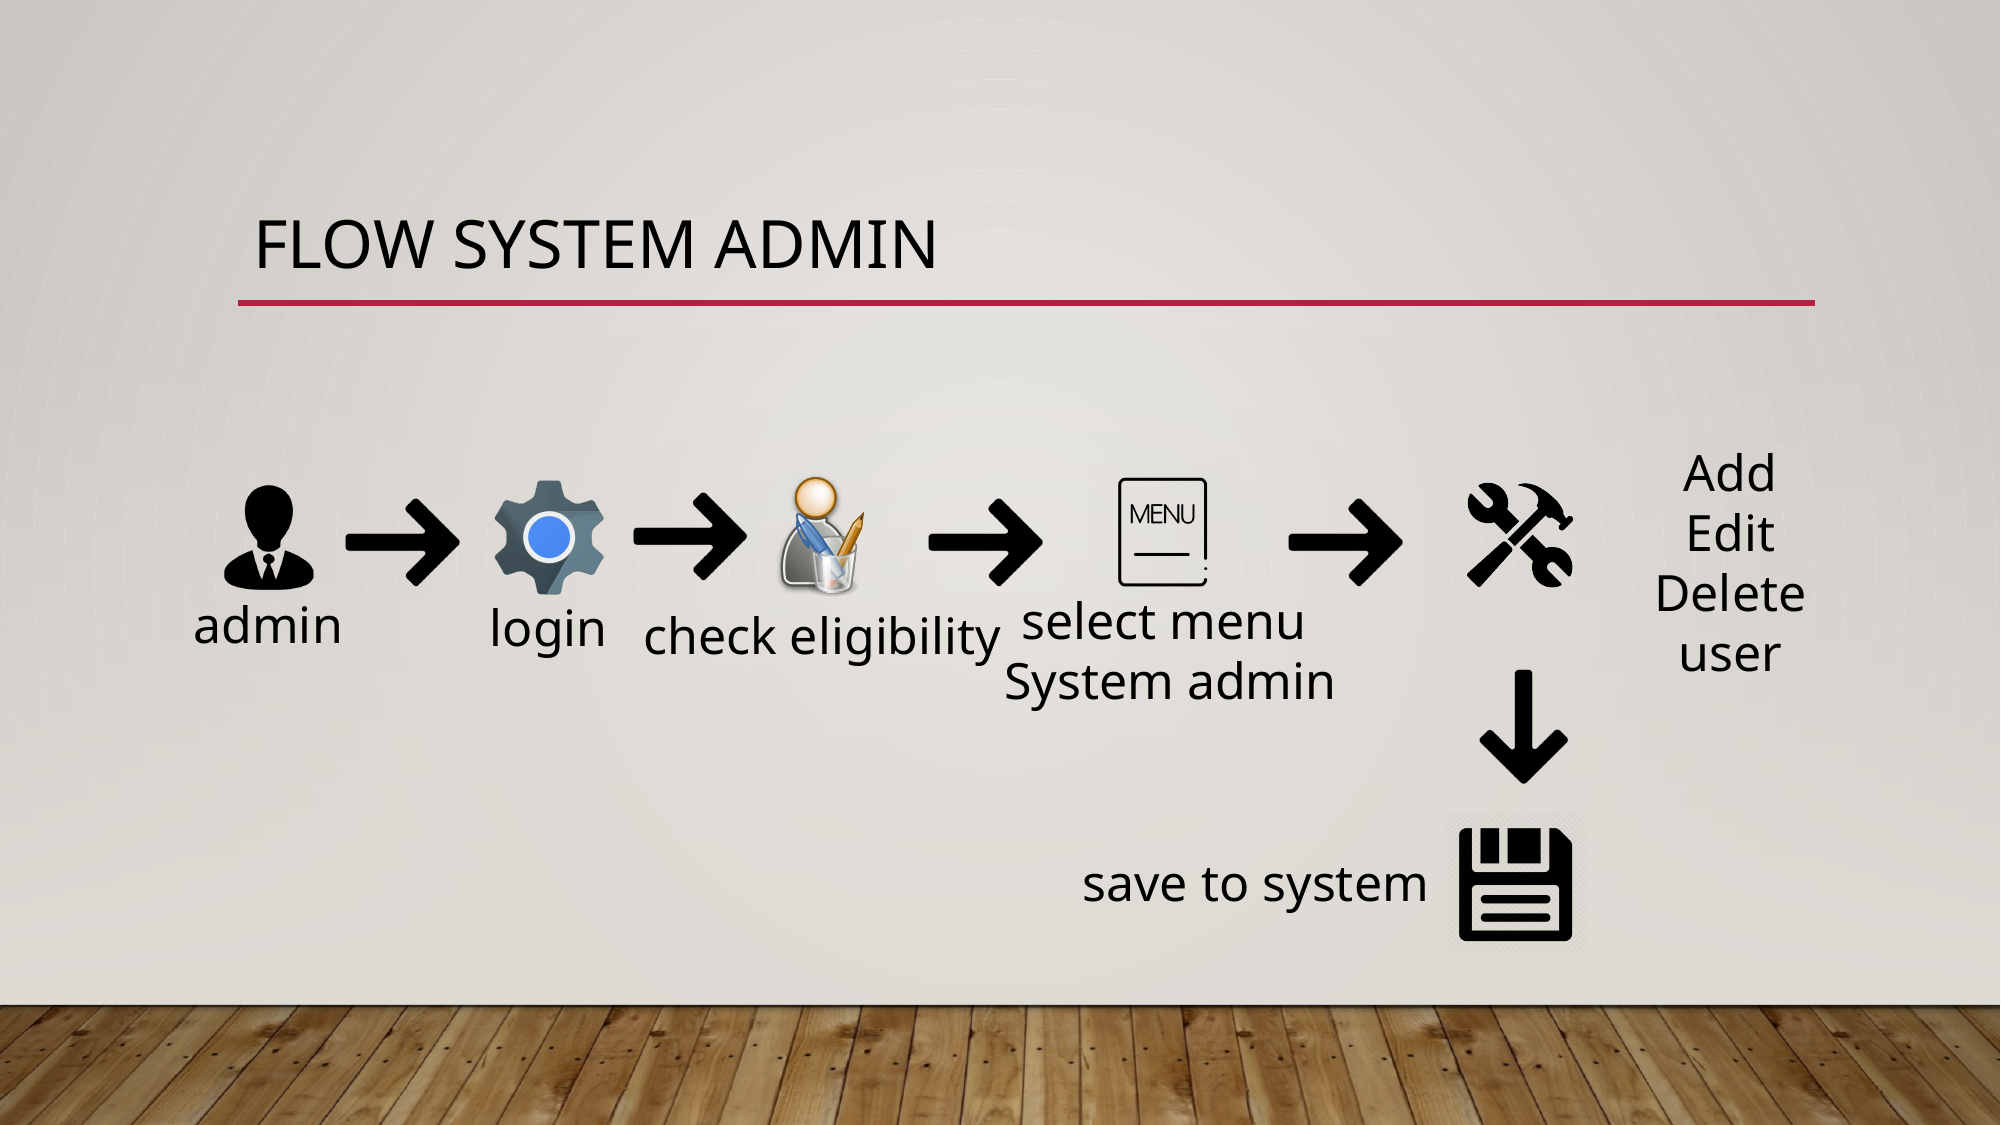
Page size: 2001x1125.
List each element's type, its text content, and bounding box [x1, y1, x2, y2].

picture [215, 456, 1238, 618]
text_box login [475, 618, 623, 664]
title FLOW system admin [238, 203, 1814, 376]
text_box check eligibility [628, 596, 989, 673]
text_box Add Edit Delete user [1639, 433, 1822, 689]
picture [0, 1005, 2000, 1125]
picture [1422, 627, 1623, 953]
text_box save to system [1067, 843, 1444, 919]
text_box admin [142, 586, 395, 662]
text_box select menu System admin [989, 581, 1352, 717]
picture [1245, 484, 1446, 601]
picture [1464, 479, 1576, 591]
